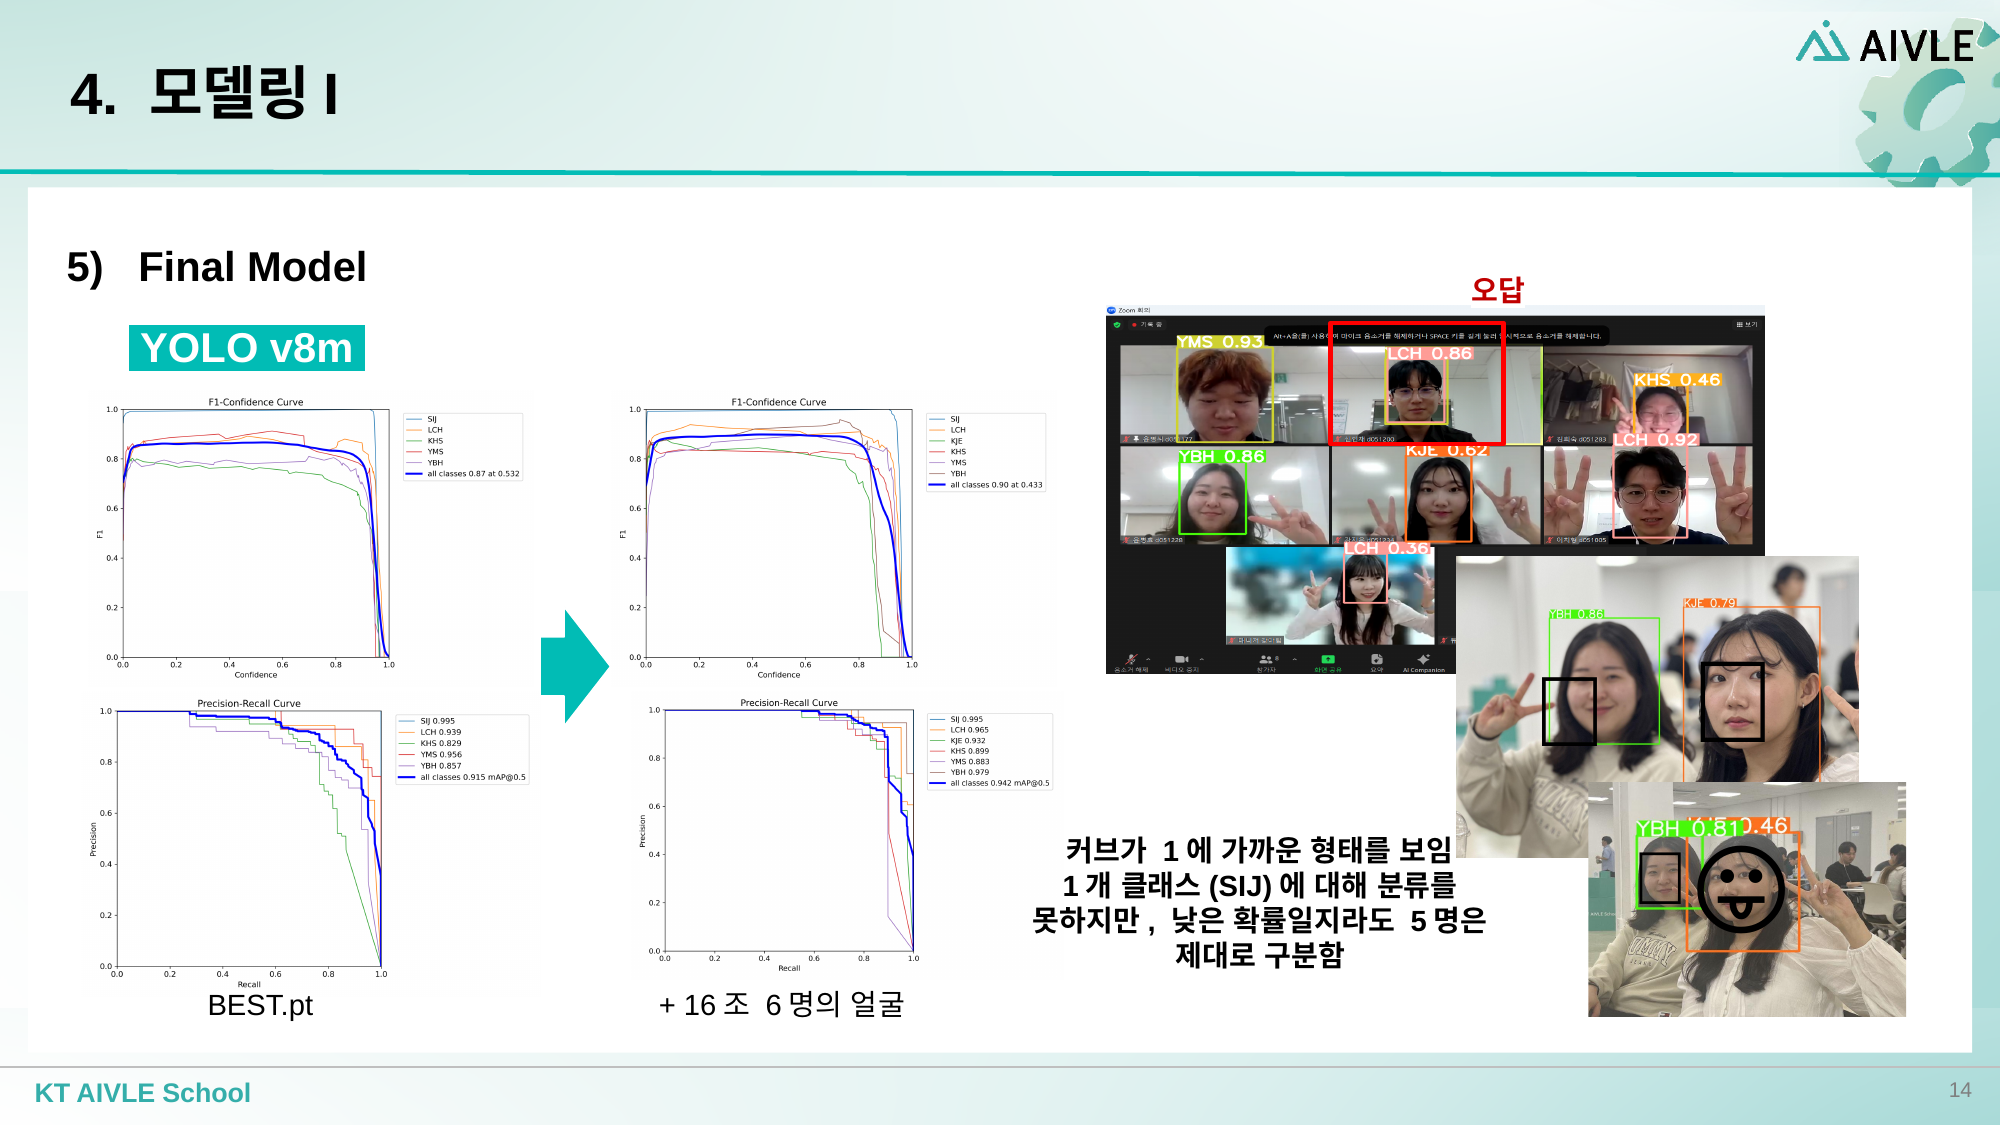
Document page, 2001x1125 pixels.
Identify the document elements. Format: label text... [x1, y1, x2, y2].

text_box 5) Final Model [51, 224, 1073, 305]
text_box [540, 606, 606, 727]
picture [0, 1068, 2000, 1125]
text_box + 16조 6명의 얼굴 [610, 970, 954, 1036]
picture [0, 174, 2000, 1066]
text_box 오답 [1456, 257, 1949, 323]
picture [0, 0, 2000, 172]
text_box 커브가 1에 가까운 형태를 보임 1개 클래스(SIJ)에 대해 분류를 못하지만, 낮은 확률일지라도 5명은 제대로 구분함 [1058, 817, 1521, 988]
text_box YOLO v8m. [106, 305, 388, 386]
text_box BEST.pt [88, 1005, 433, 1036]
title 4. 모델링I [51, 47, 1169, 151]
